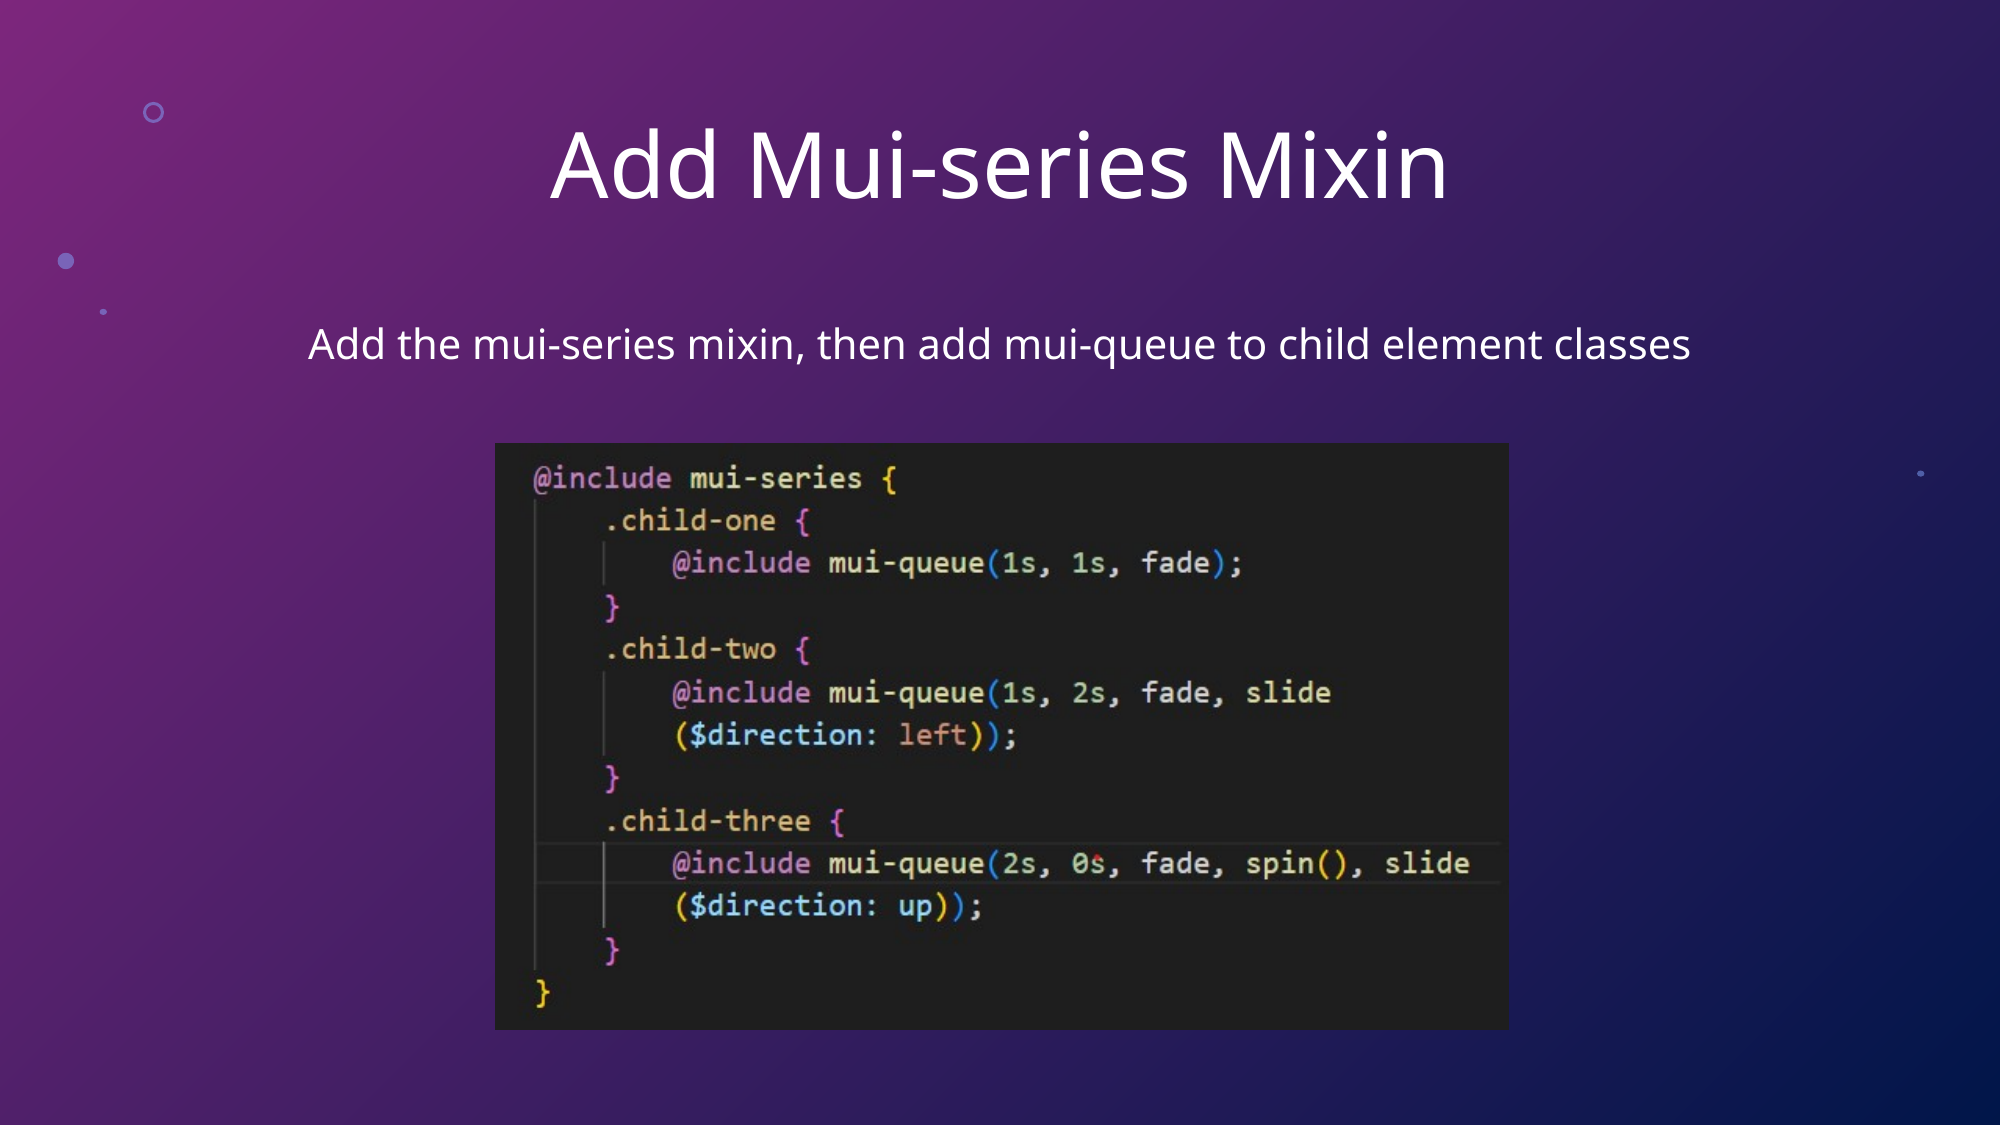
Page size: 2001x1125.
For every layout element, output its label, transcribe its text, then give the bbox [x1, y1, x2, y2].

picture [495, 443, 1509, 1030]
text_box Add the mui-series mixin, then add mui-queue to child element classes [137, 316, 1863, 417]
title Add Mui-series Mixin [139, 59, 1865, 278]
